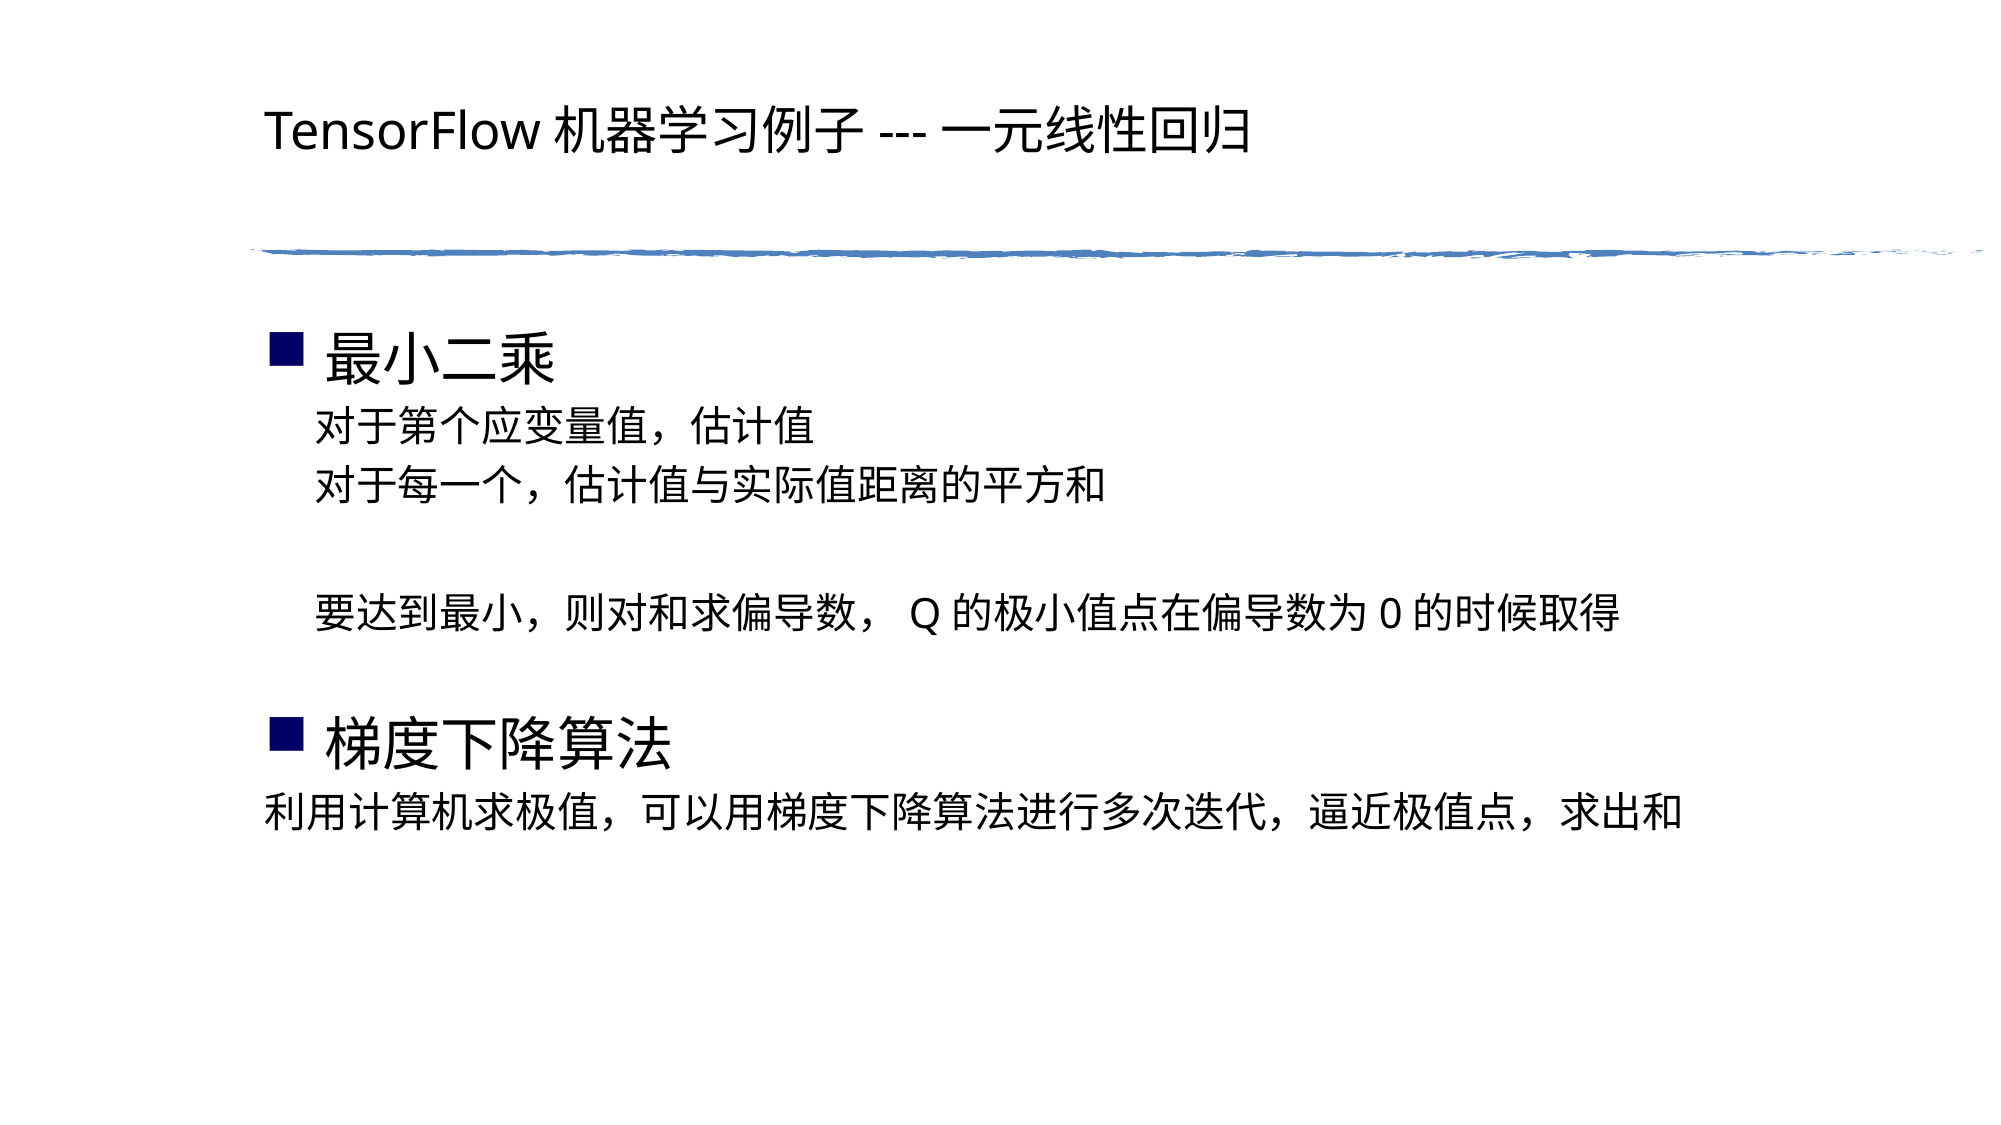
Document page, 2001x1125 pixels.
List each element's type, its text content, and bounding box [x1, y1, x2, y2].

title TensorFlow机器学习例子---一元线性回归 [249, 45, 1751, 213]
